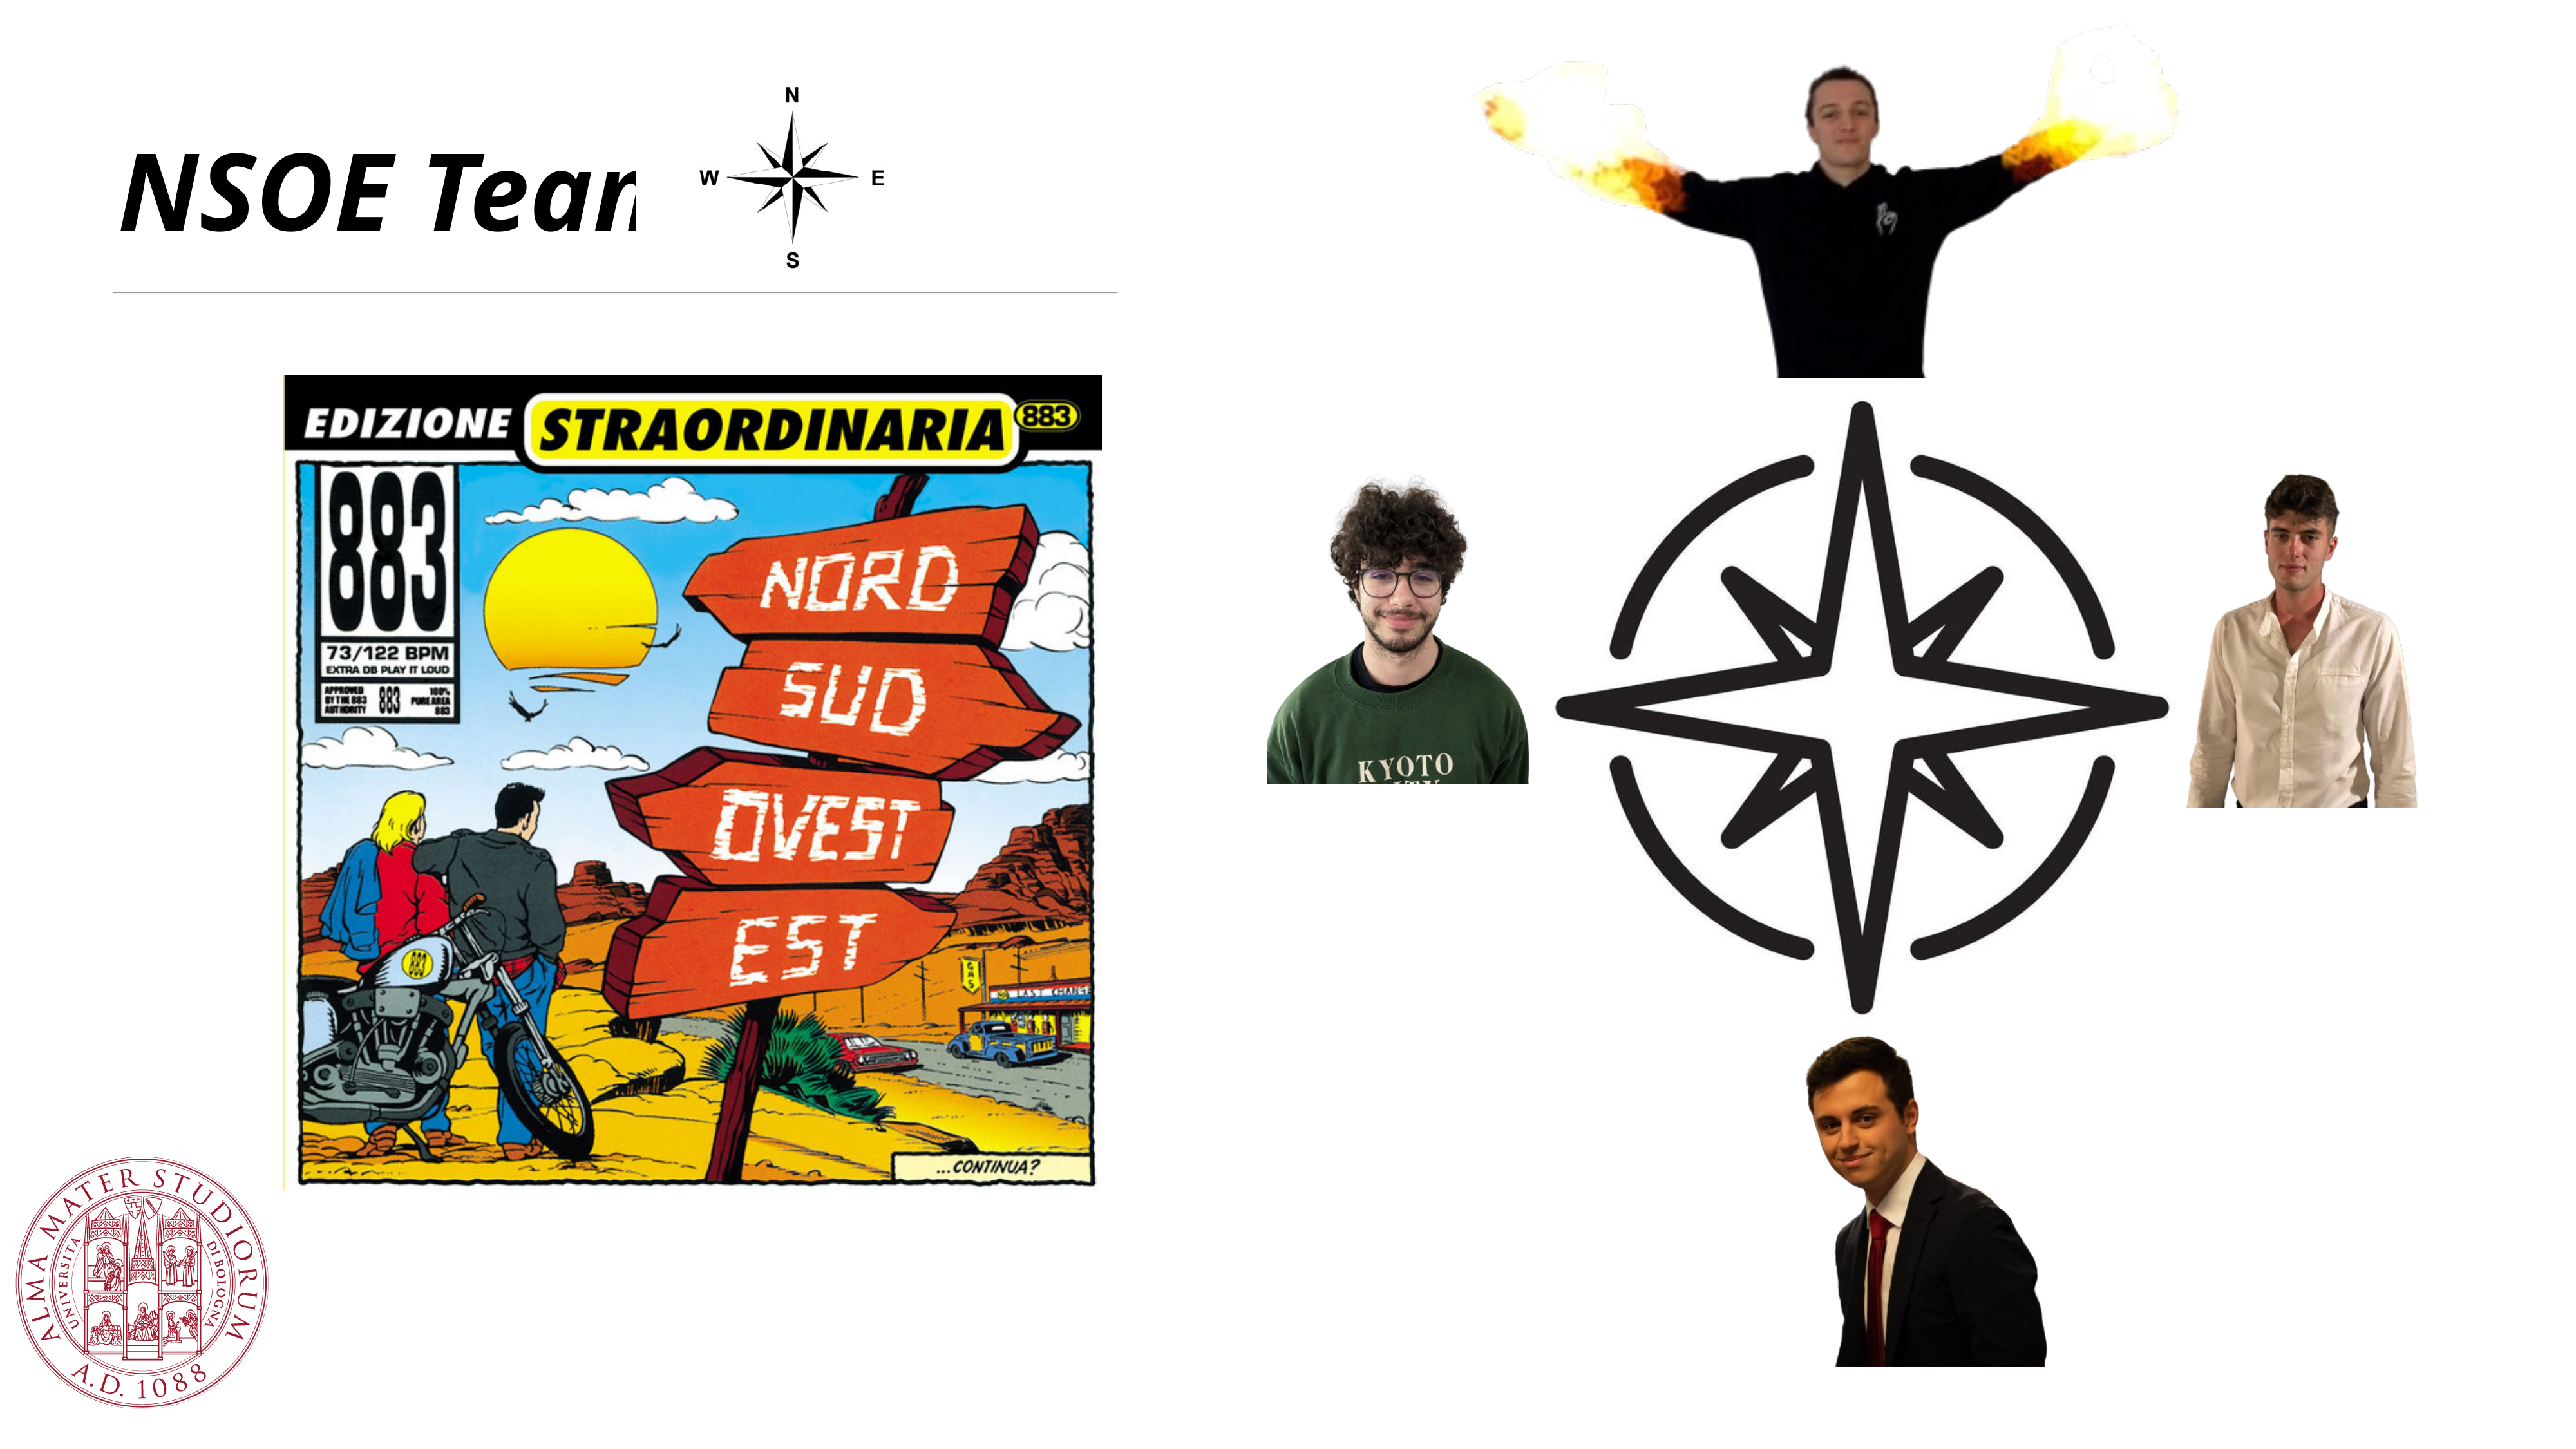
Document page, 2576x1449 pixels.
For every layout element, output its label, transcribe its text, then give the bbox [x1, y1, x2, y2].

picture [636, 67, 949, 289]
picture [283, 375, 1102, 1191]
picture [15, 1156, 269, 1409]
picture [1267, 0, 2437, 1367]
title NSOE Team [112, 49, 1119, 258]
